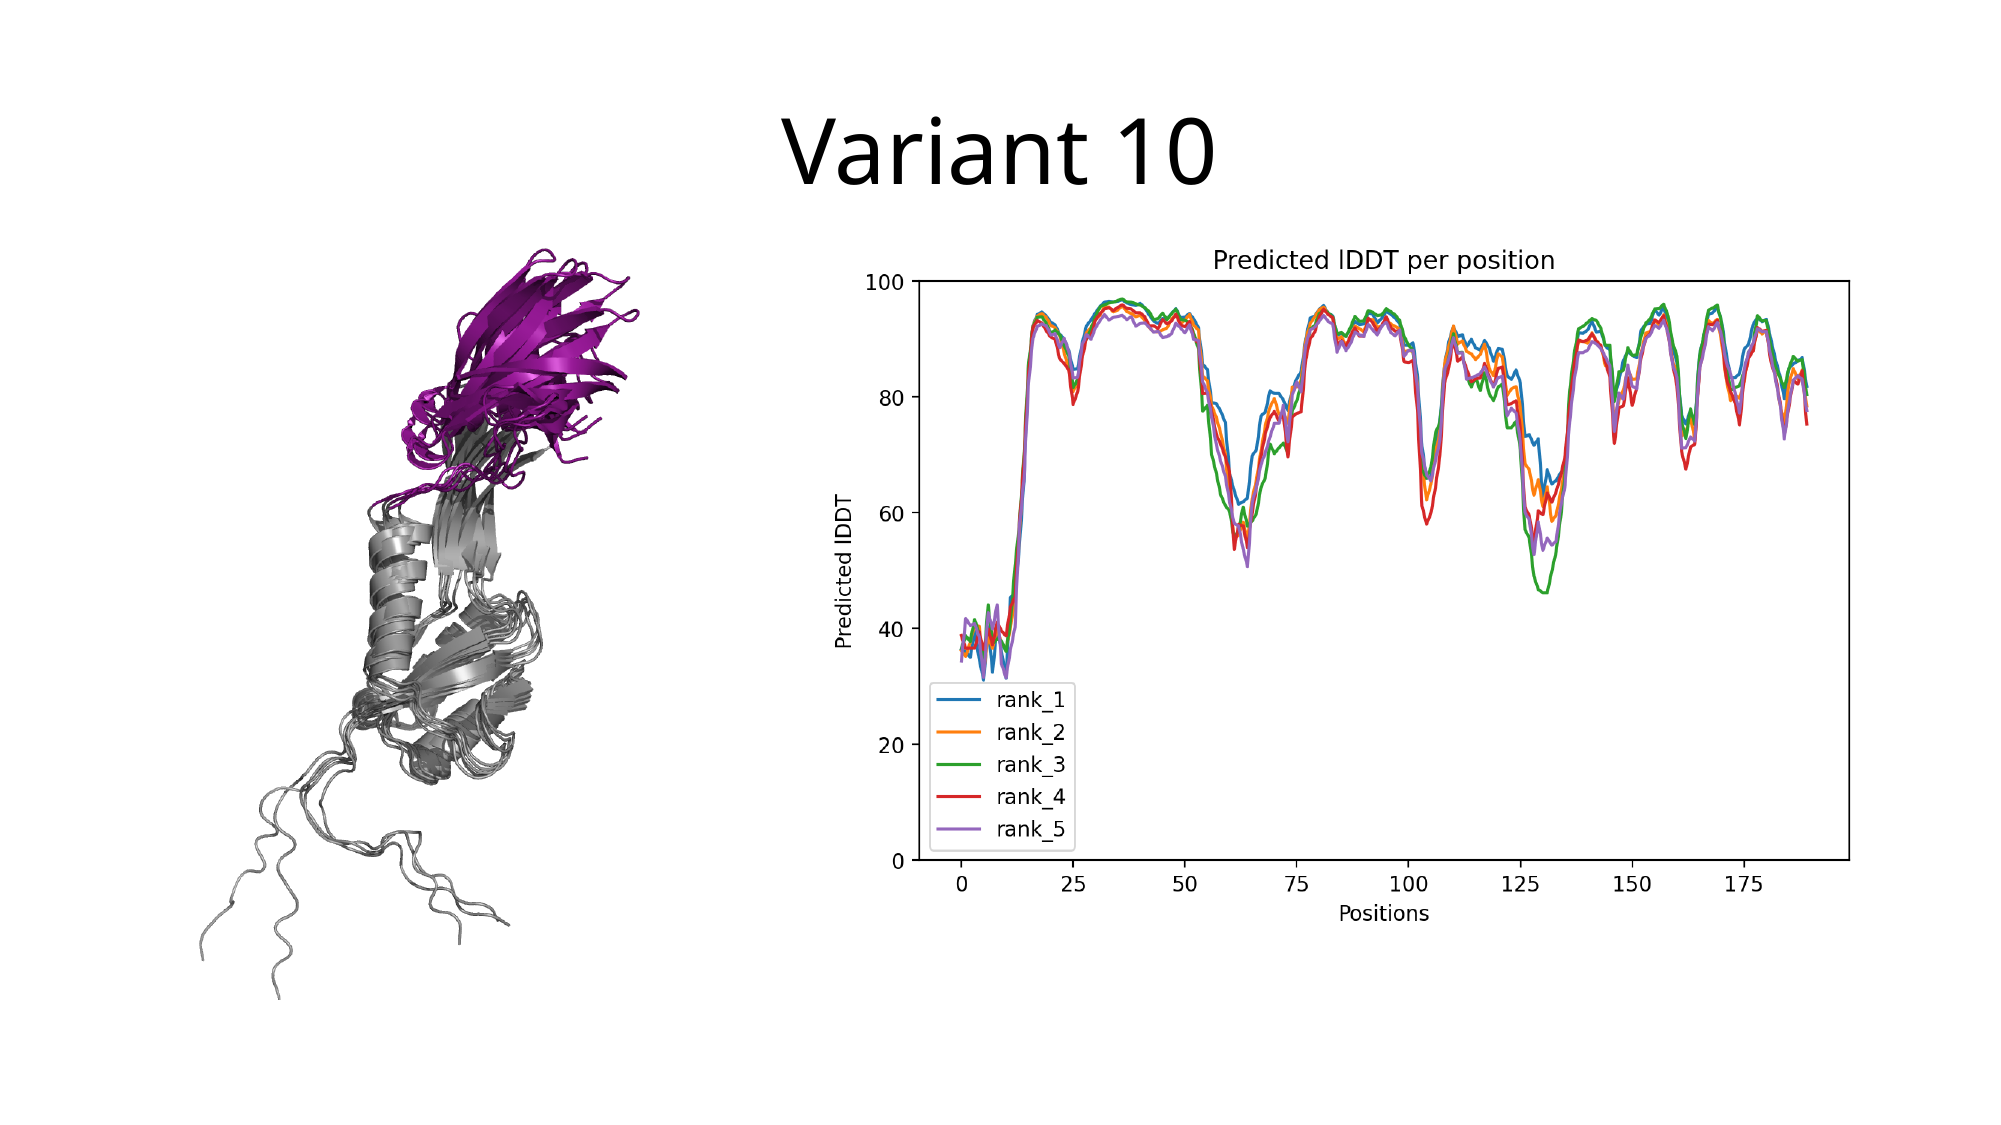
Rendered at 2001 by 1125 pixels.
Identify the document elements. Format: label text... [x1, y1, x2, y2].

picture [820, 234, 1863, 940]
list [159, 234, 720, 1000]
title Variant 10 [137, 45, 1863, 264]
